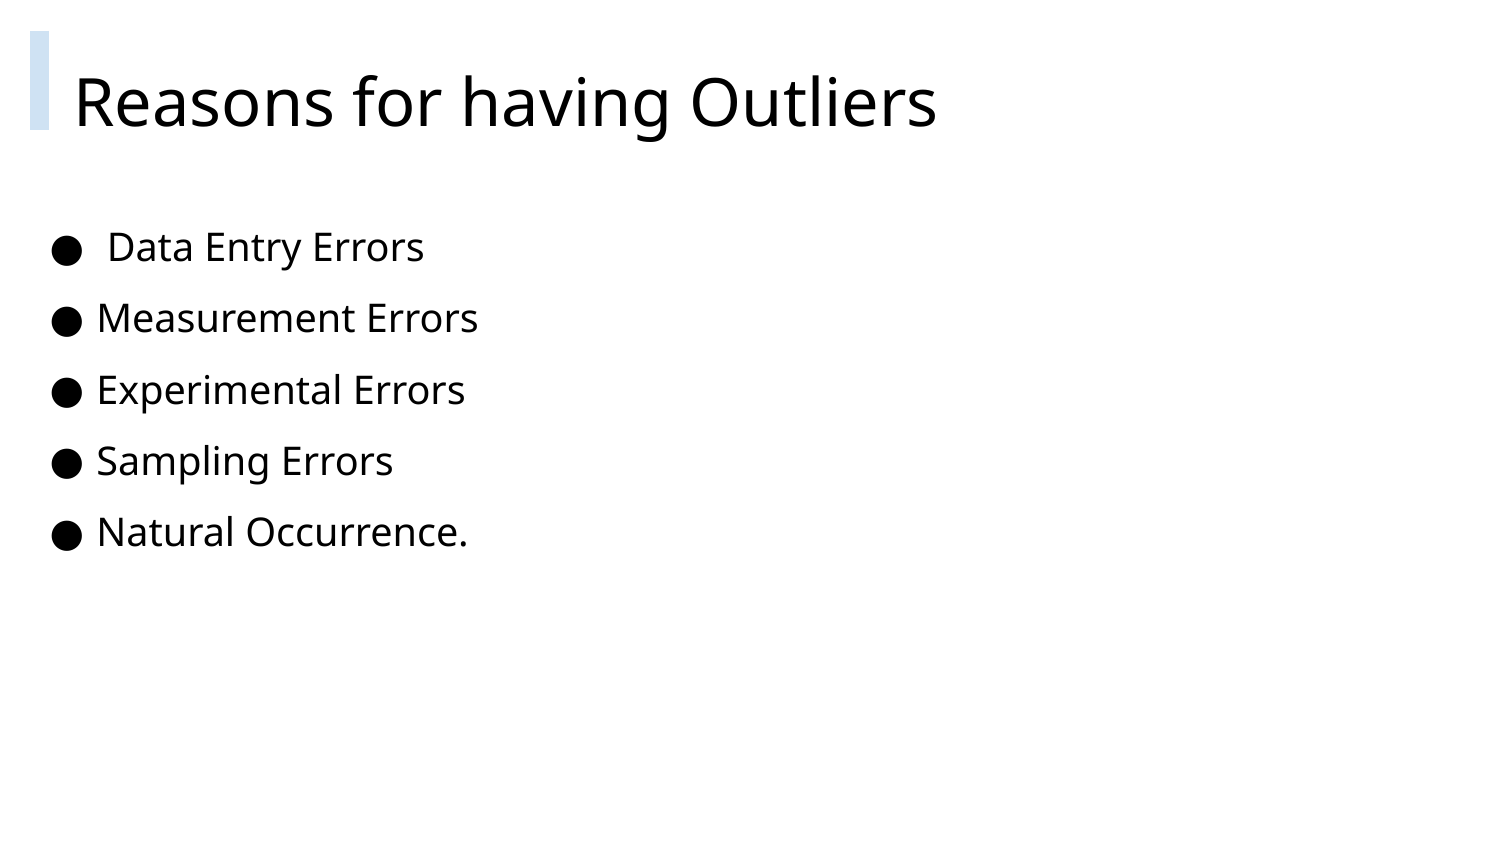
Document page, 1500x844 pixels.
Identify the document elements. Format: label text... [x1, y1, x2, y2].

title Reasons for having Outliers [61, 36, 1500, 120]
list Data Entry Errors Measurement Errors Experimental Errors Sampling Errors Natural Occurrence. [29, 187, 1384, 560]
